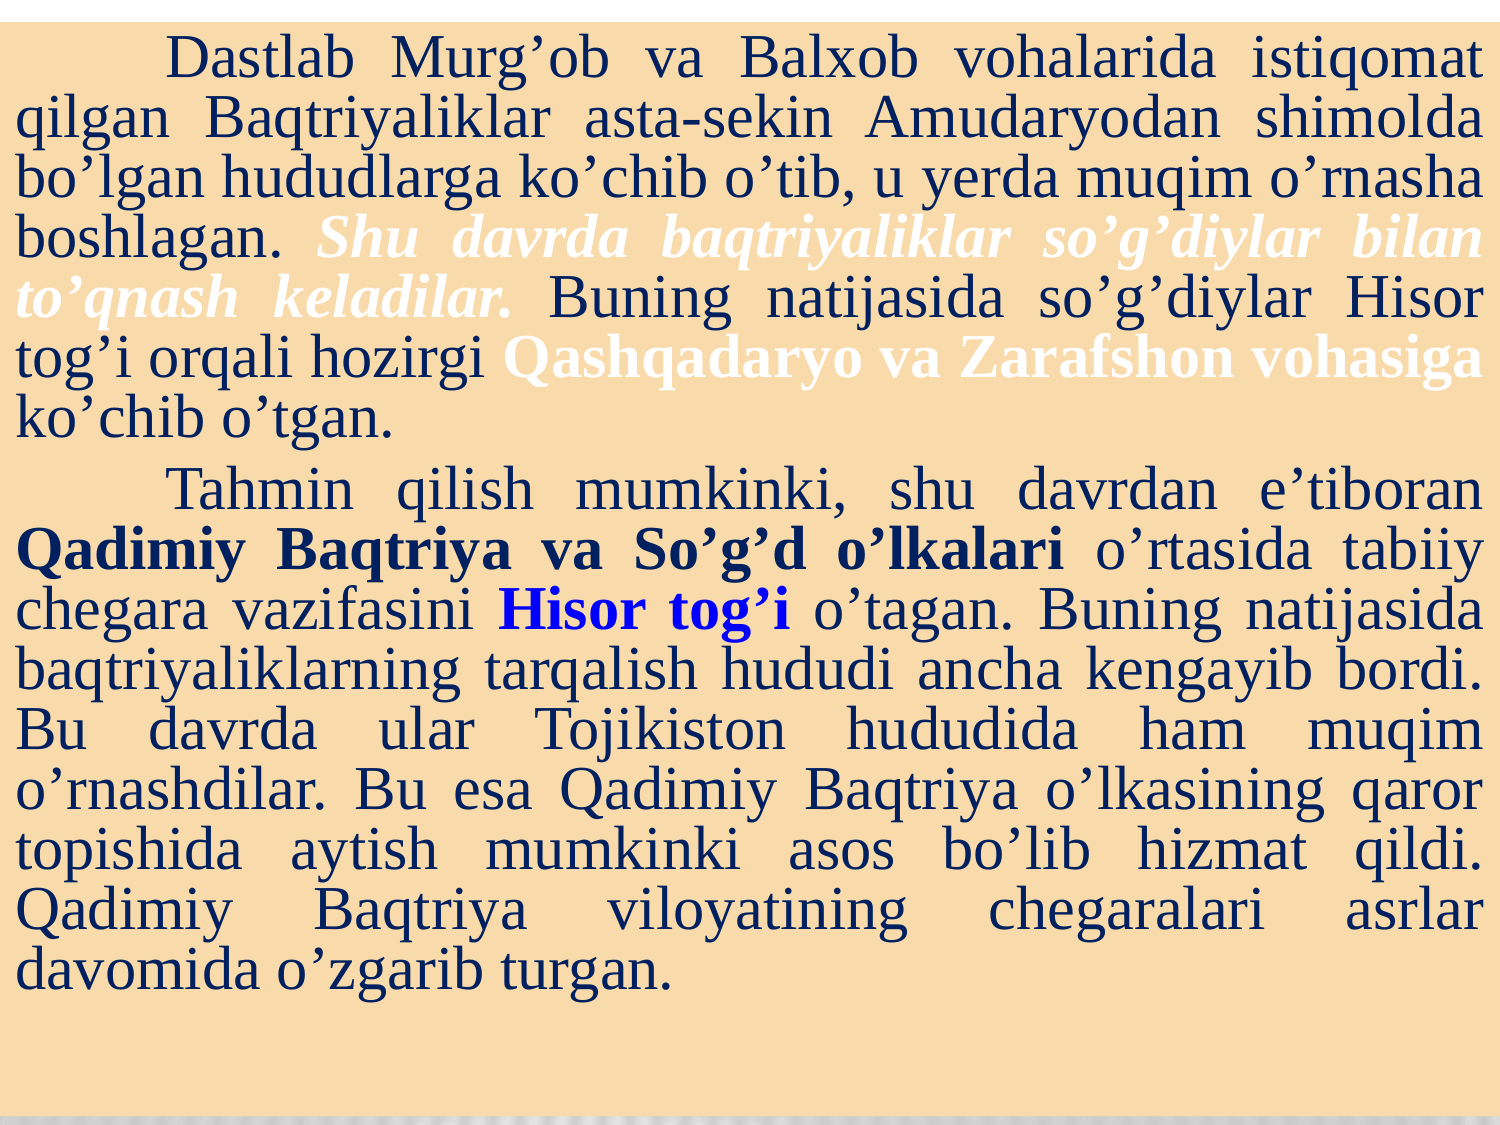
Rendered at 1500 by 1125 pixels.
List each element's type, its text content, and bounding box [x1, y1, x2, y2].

picture [0, 1117, 1500, 1125]
list Dastlab Murg’ob va Balxob vohalarida istiqomat qilgan Baqtriyaliklar asta-sekin Amudaryodan shimolda bo’lgan hududlarga ko’chib o’tib, u yerda muqim o’rnasha boshlagan. Shu davrda baqtriyaliklar so’g’diylar bilan to’qnash keladilar. Buning natijasida so’g’diylar Hisor tog’i orqali hozirgi Qashqadaryo va Zarafshon vohasiga ko’chib o’tgan. Tahmin qilish mumkinki, shu davrdan e’tiboran Qadimiy Baqtriya va So’g’d o’lkalari o’rtasida tabiiy chegara vazifasini Hisor tog’i o’tagan. Buning natijasida baqtriyaliklarning tarqalish hududi ancha kengayib bordi. Bu davrda ular Tojikiston hududida ham muqim o’rnashdilar. Bu esa Qadimiy Baqtriya o’lkasining qaror topishida aytish mumkinki asos bo’lib hizmat qildi. Qadimiy Baqtriya viloyatining chegaralari asrlar davomida o’zgarib turgan. [0, 22, 1500, 1117]
picture [0, 0, 1500, 22]
